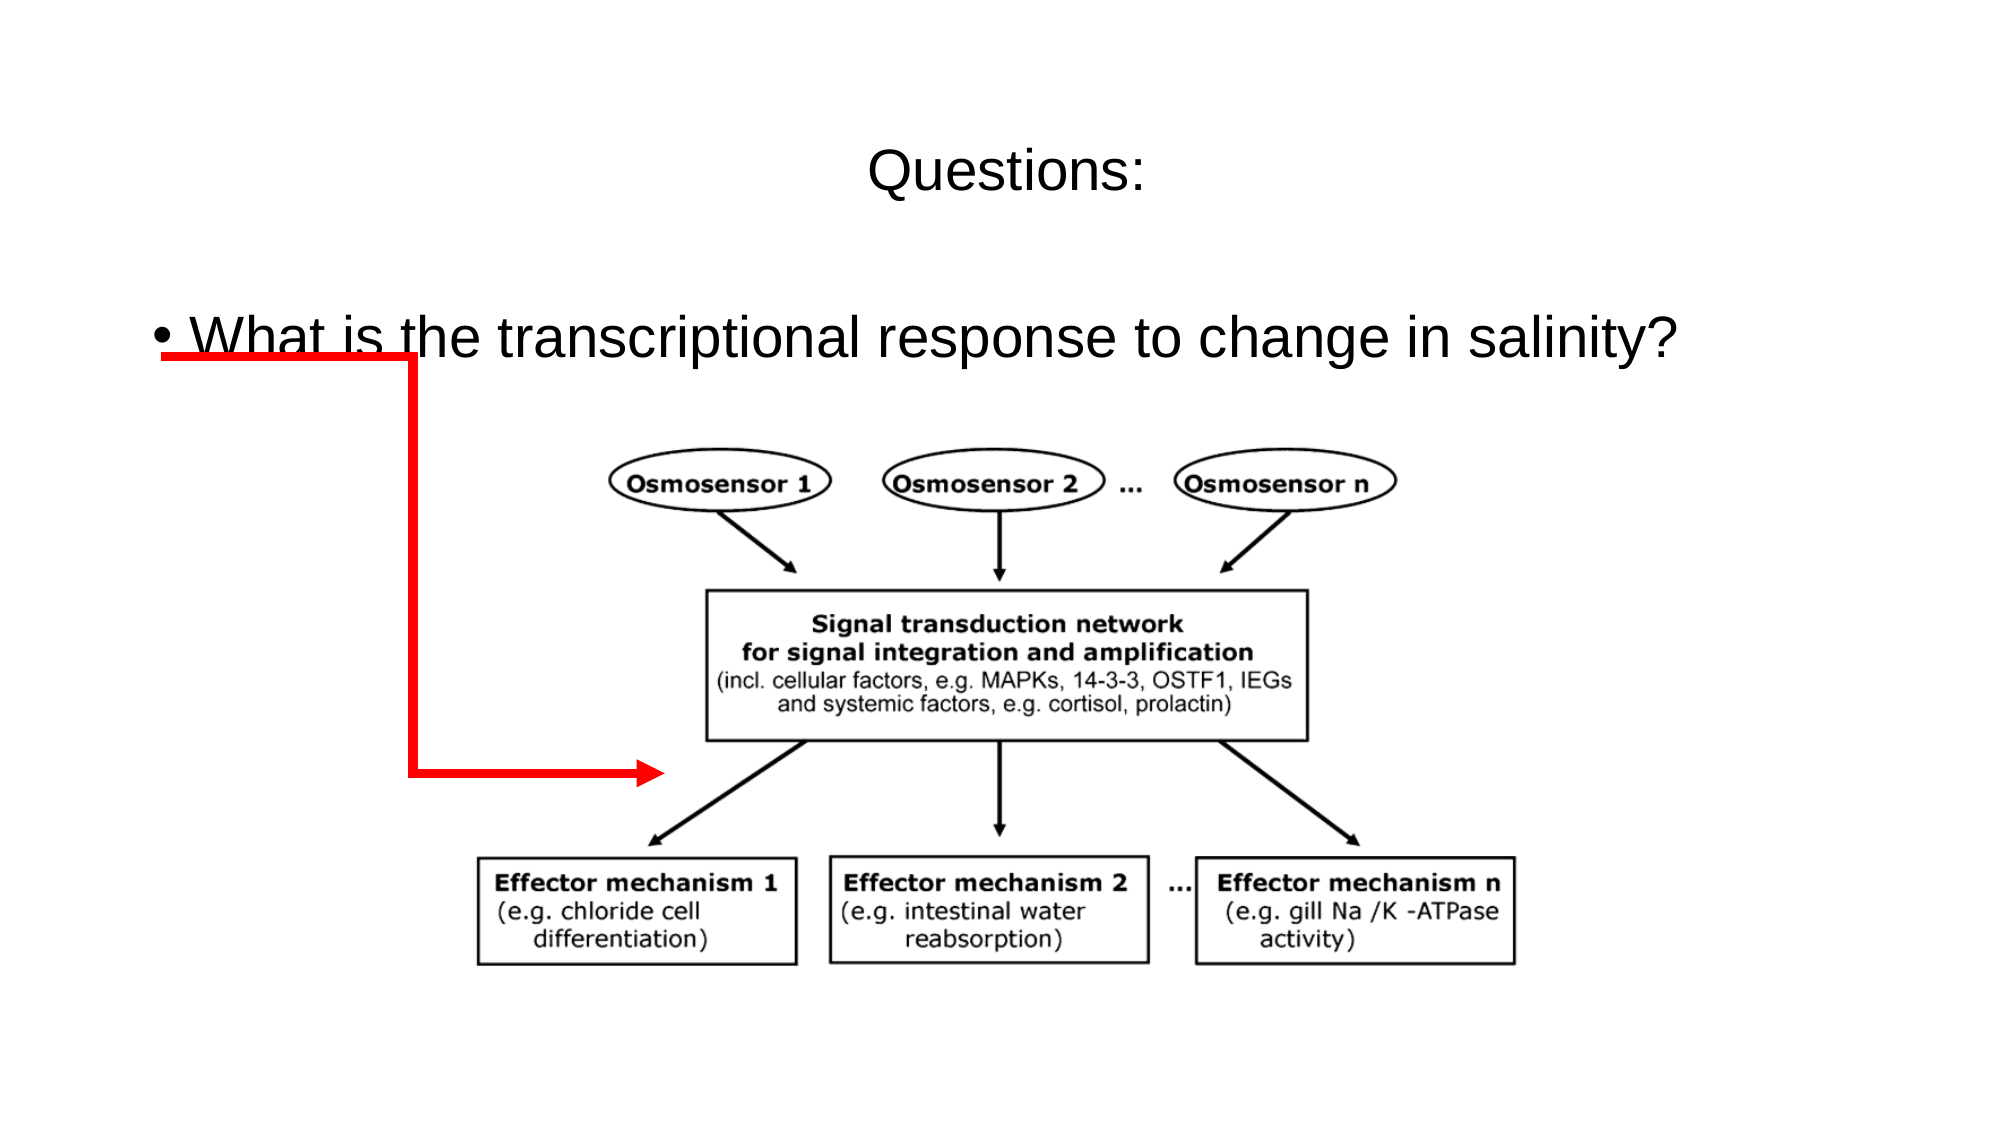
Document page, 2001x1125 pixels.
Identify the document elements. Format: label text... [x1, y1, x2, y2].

title Questions: [137, 63, 1877, 281]
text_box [161, 356, 665, 774]
list What is the transcriptional response to change in salinity? [137, 299, 1863, 1014]
picture [442, 406, 1539, 993]
